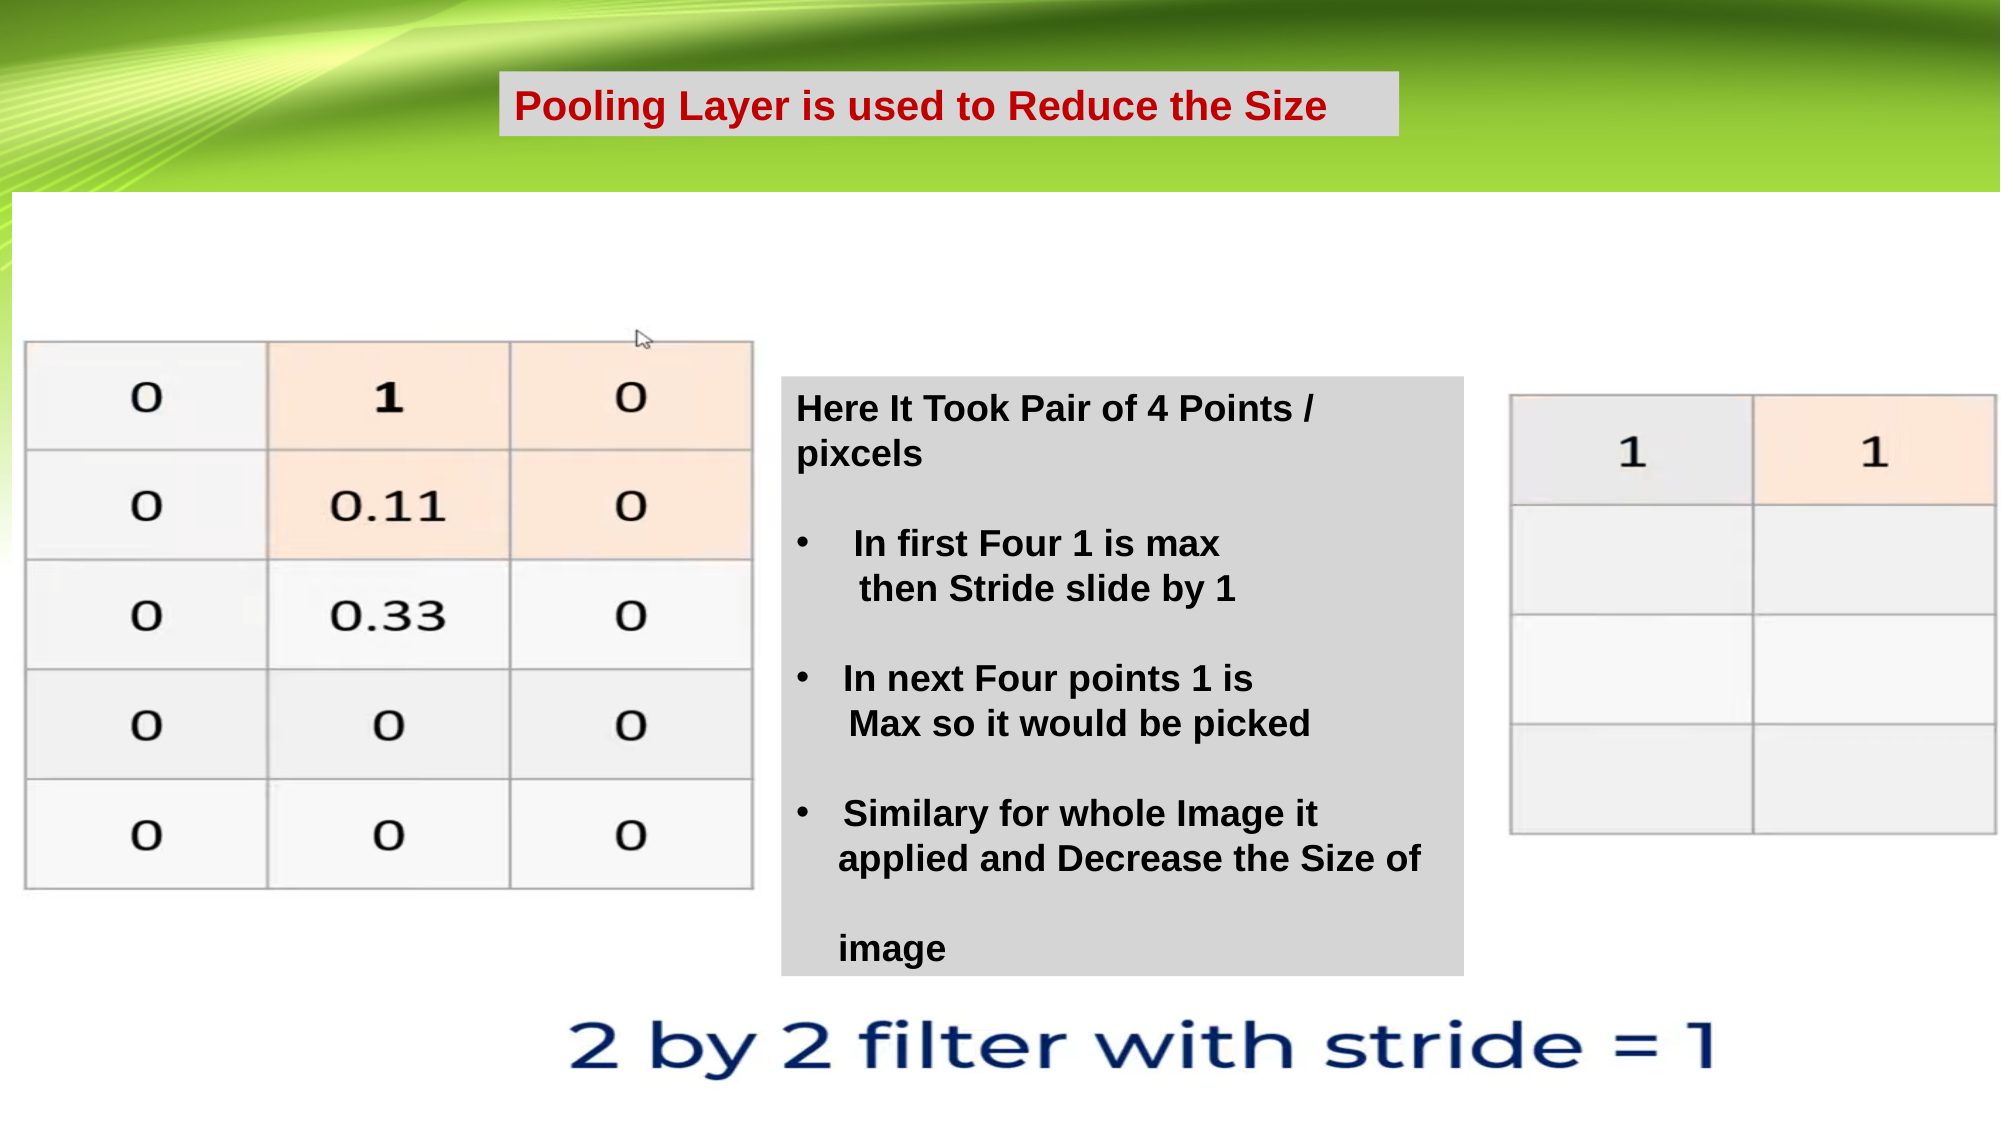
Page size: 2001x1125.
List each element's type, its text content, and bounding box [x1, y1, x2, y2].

picture [0, 0, 2001, 1125]
text_box Pooling Layer is used to Reduce the Size [499, 71, 1400, 137]
